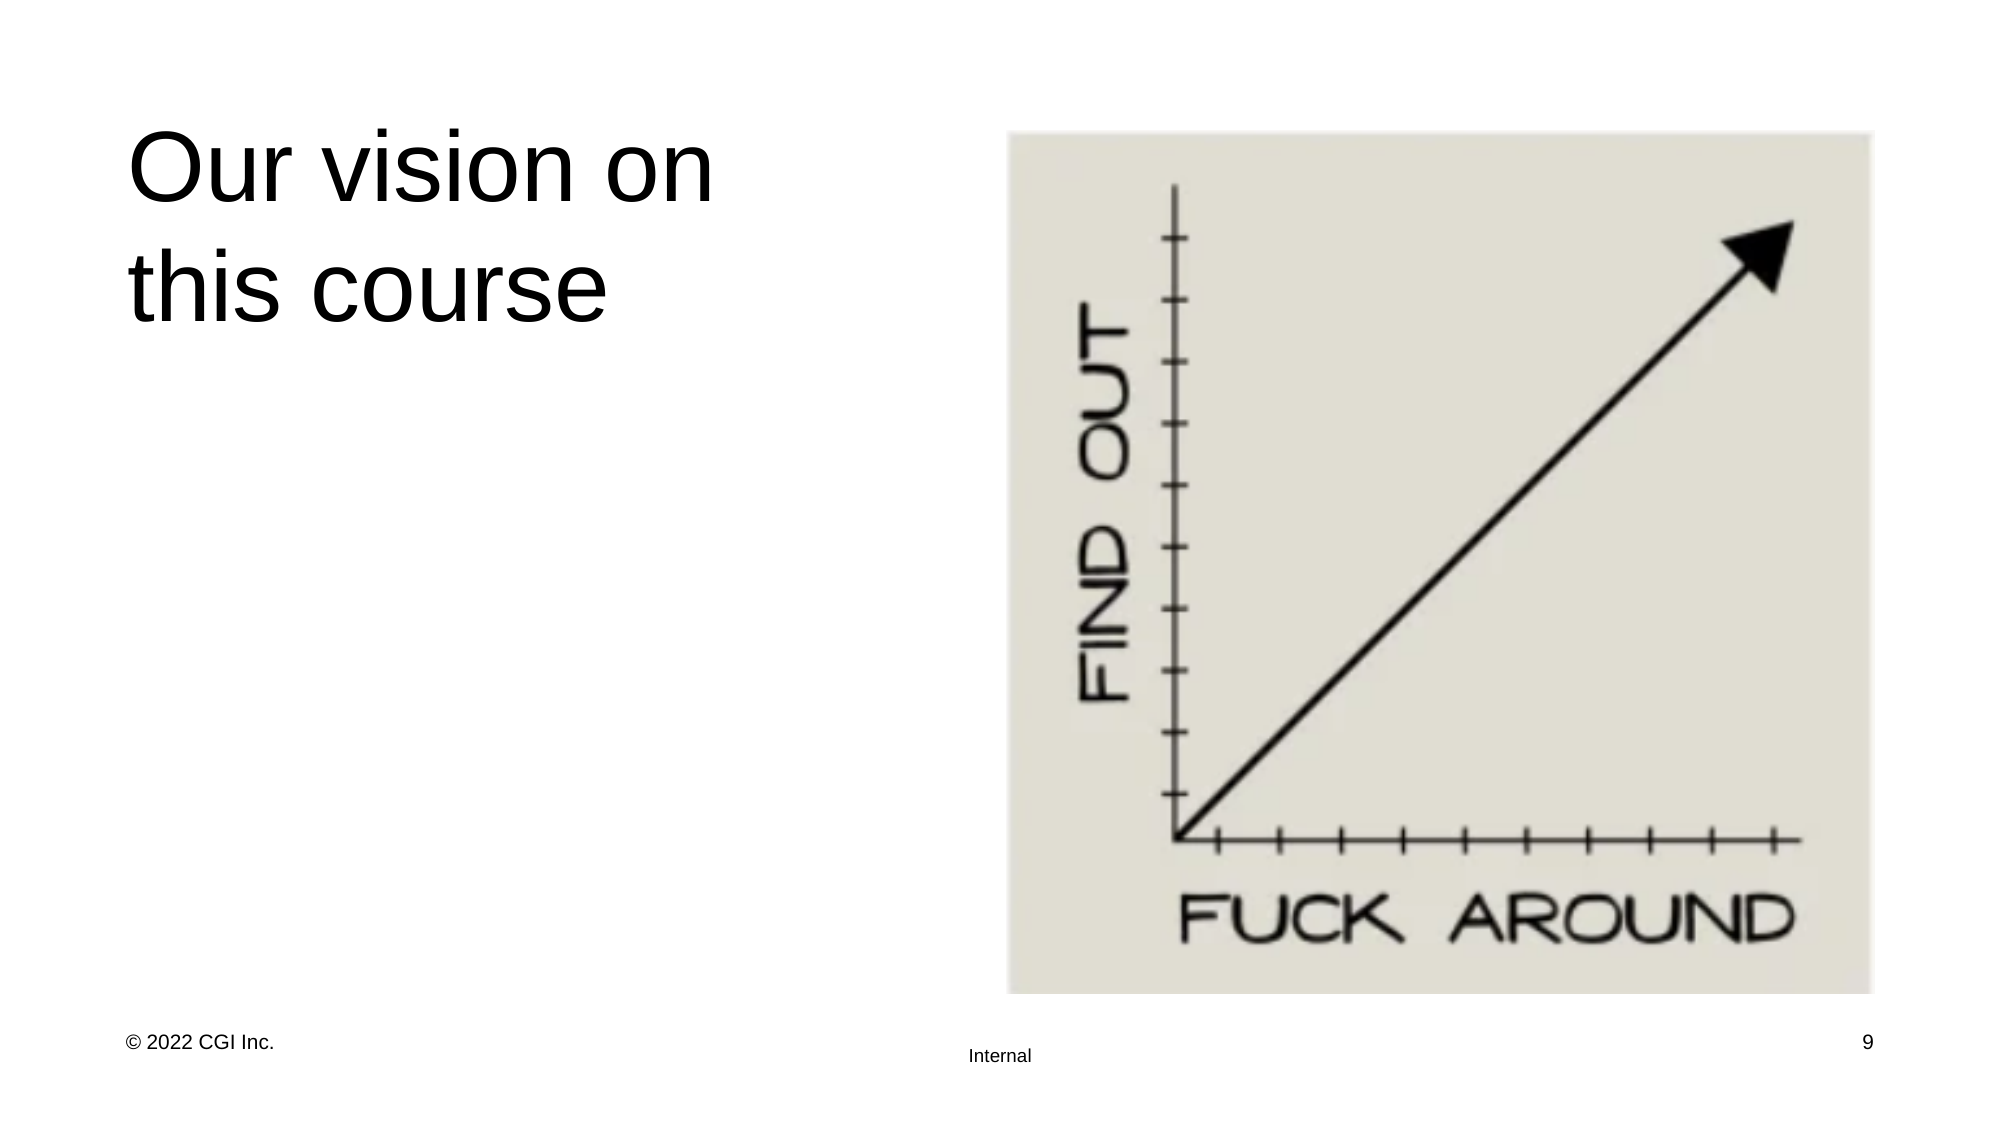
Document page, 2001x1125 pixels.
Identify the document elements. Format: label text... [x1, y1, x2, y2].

title Our vision on this course [127, 101, 882, 514]
slide_number 9 [1831, 1027, 1875, 1056]
picture [1005, 130, 1875, 995]
